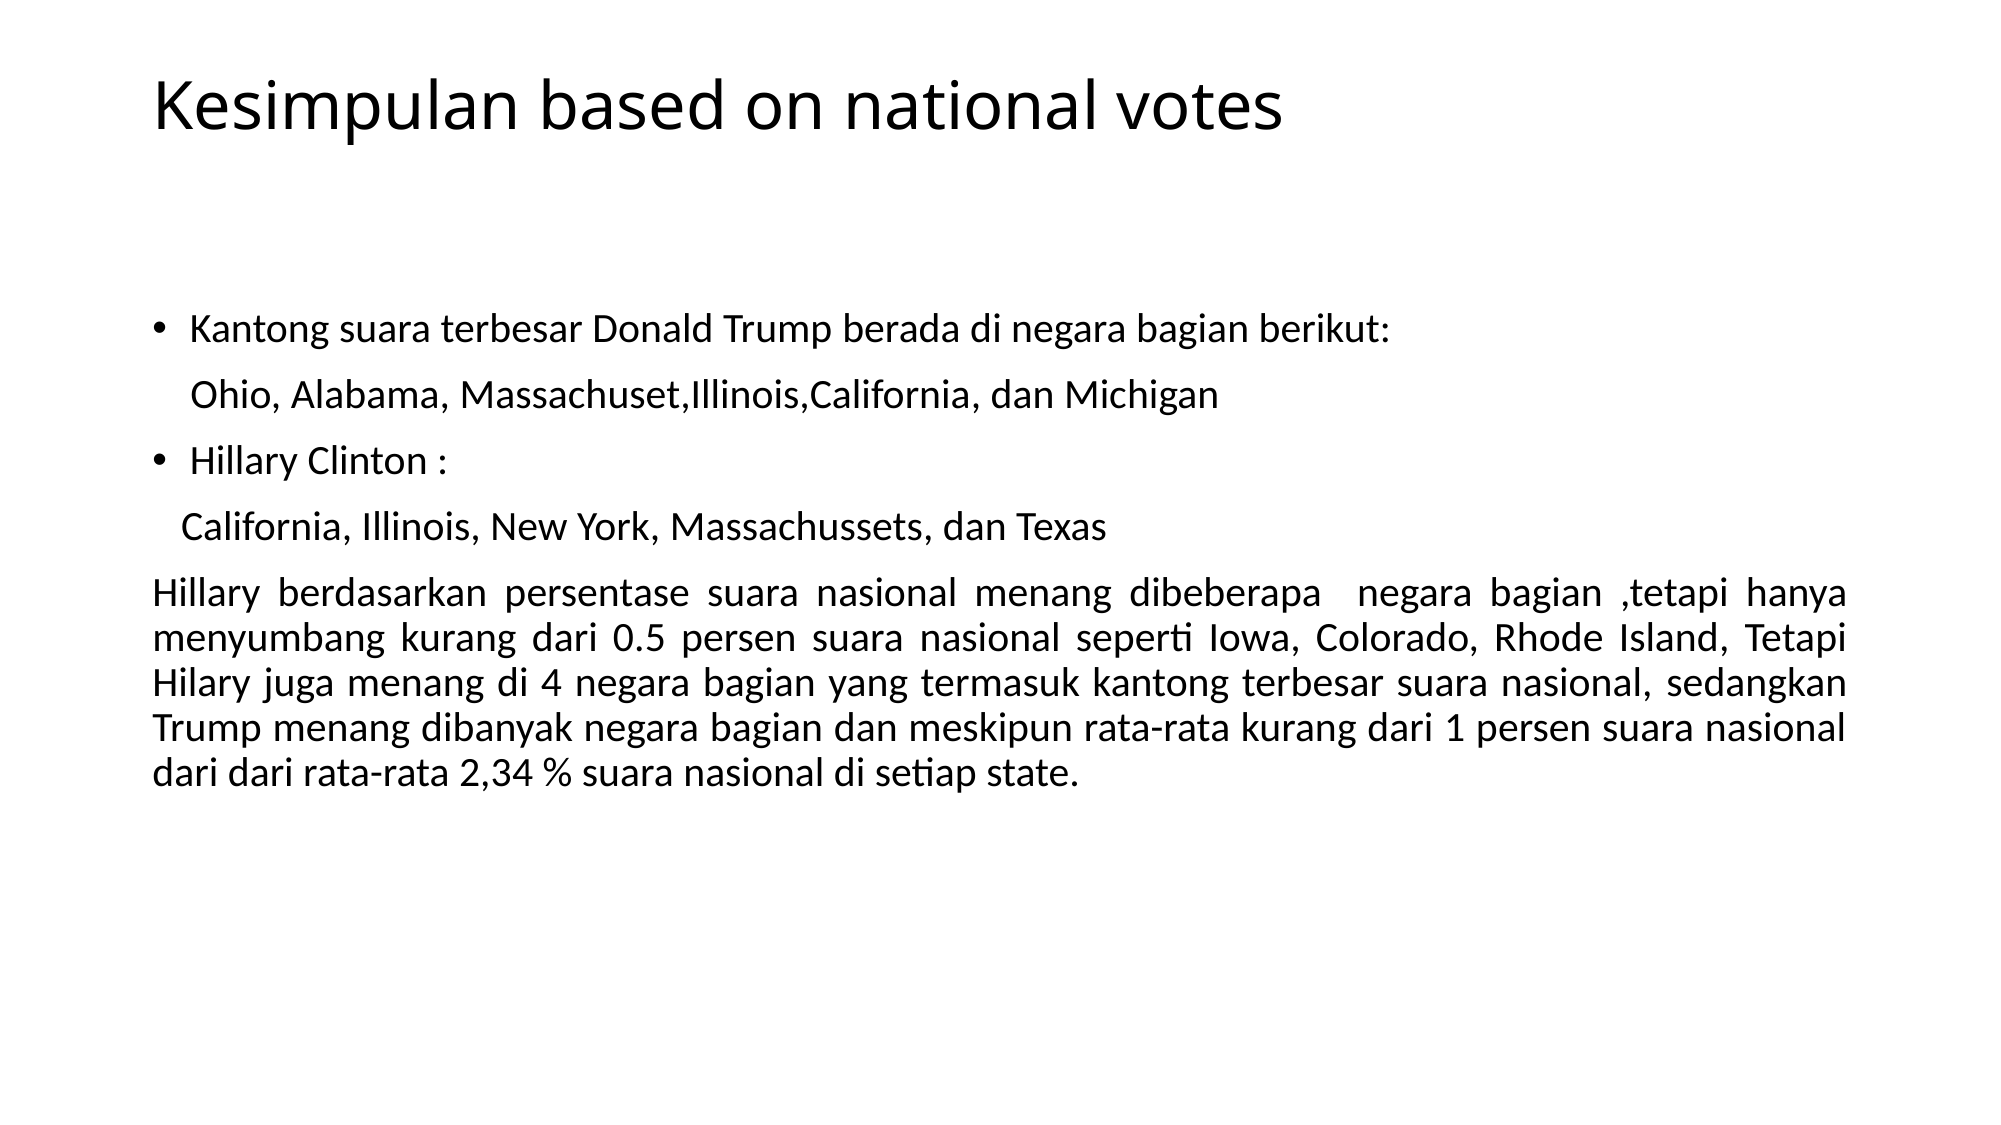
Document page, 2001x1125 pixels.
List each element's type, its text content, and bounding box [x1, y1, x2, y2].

list Kantong suara terbesar Donald Trump berada di negara bagian berikut: Ohio, Alabama, Massachuset,Illinois,California, dan Michigan Hillary Clinton : California, Illinois, New York, Massachussets, dan Texas Hillary berdasarkan persentase suara nasional menang dibeberapa negara bagian ,tetapi hanya menyumbang kurang dari 0.5 persen suara nasional seperti Iowa, Colorado, Rhode Island, Tetapi Hilary juga menang di 4 negara bagian yang termasuk kantong terbesar suara nasional, sedangkan Trump menang dibanyak negara bagian dan meskipun rata-rata kurang dari 1 persen suara nasional dari dari rata-rata 2,34 % suara nasional di setiap state. [137, 299, 1863, 1014]
title Kesimpulan based on national votes [137, 59, 1863, 157]
